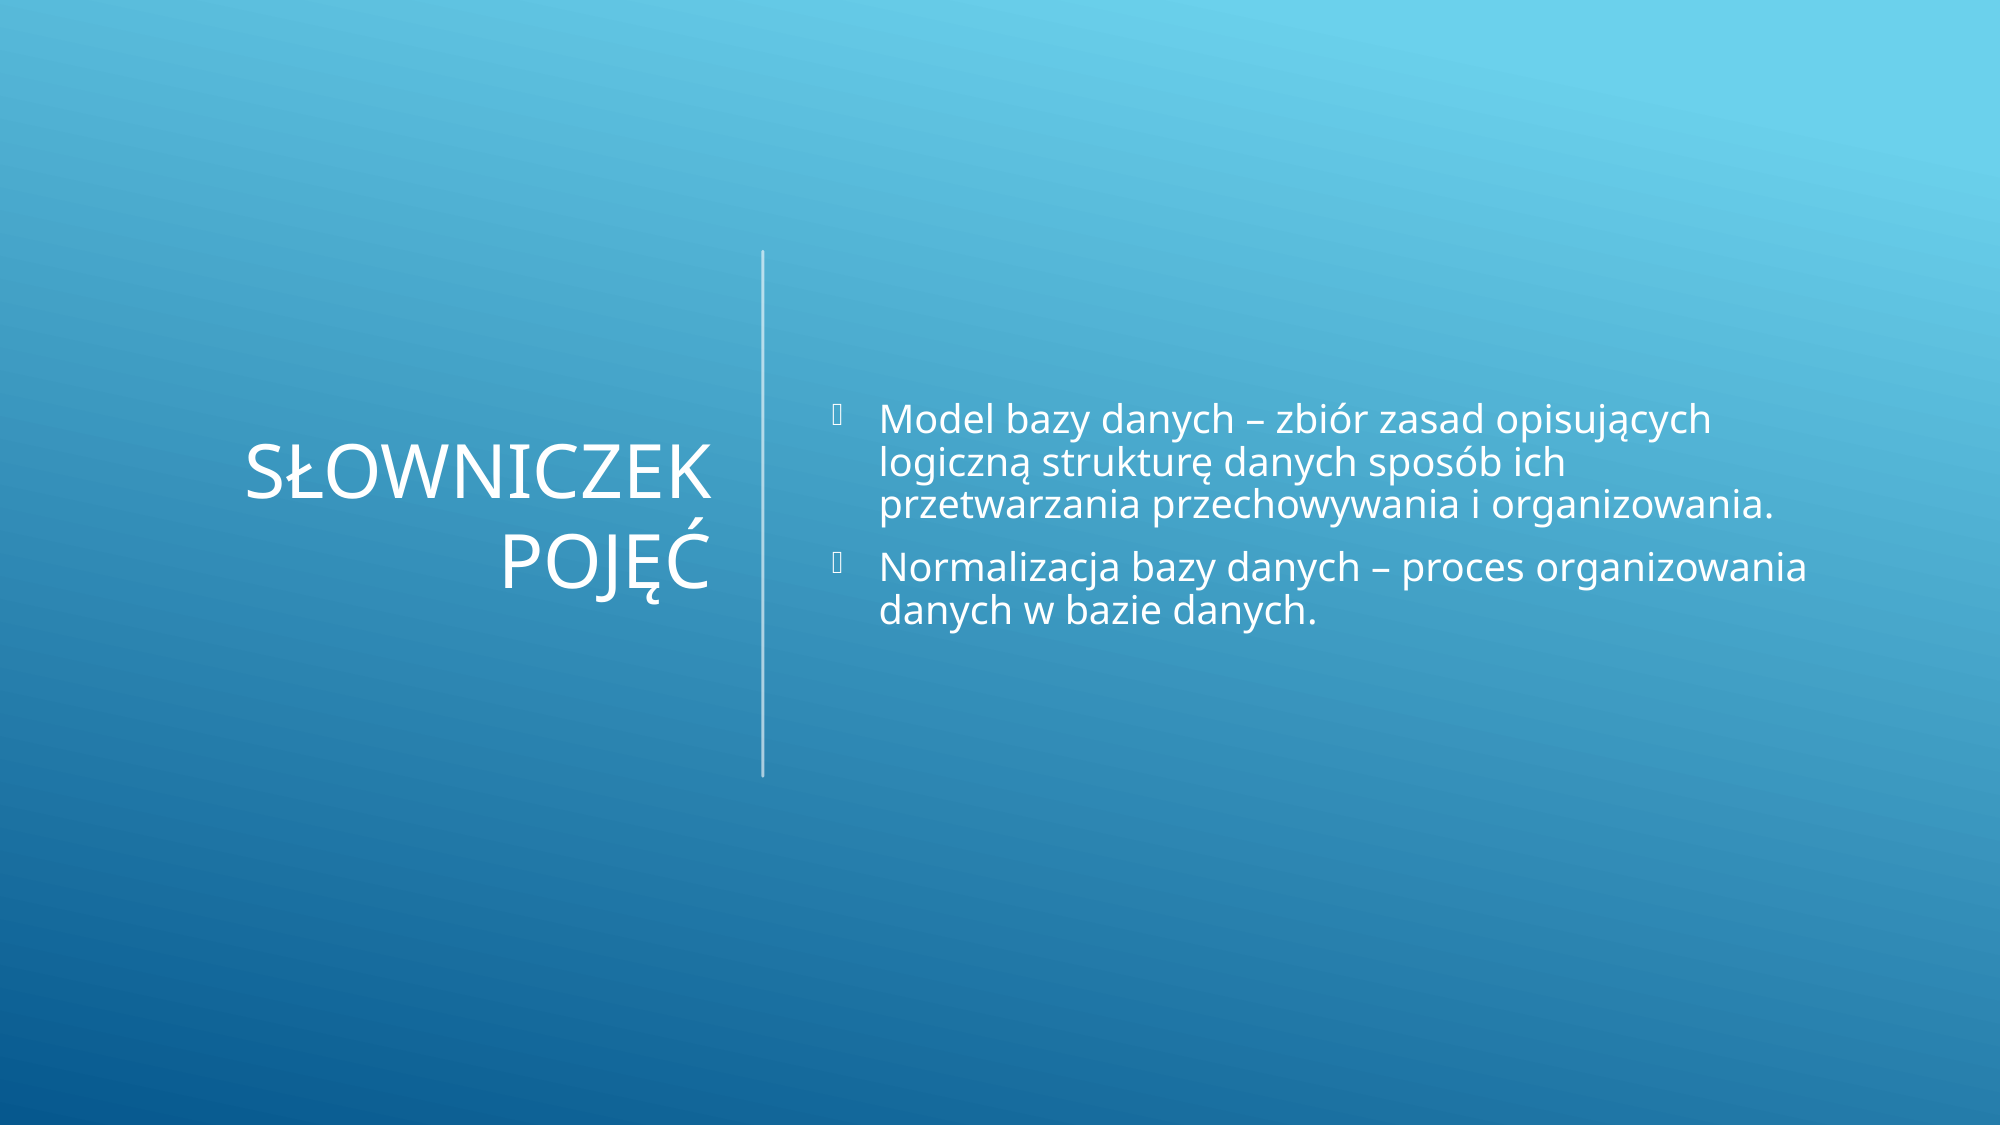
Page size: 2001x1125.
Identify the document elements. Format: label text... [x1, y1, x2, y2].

title Słowniczek Pojęć [112, 112, 727, 915]
text_box [0, 0, 2000, 1125]
list Model bazy danych – zbiór zasad opisujących logiczną strukturę danych sposób ich przetwarzania przechowywania i organizowania. Normalizacja bazy danych – proces organizowania danych w bazie danych. [816, 112, 1849, 915]
